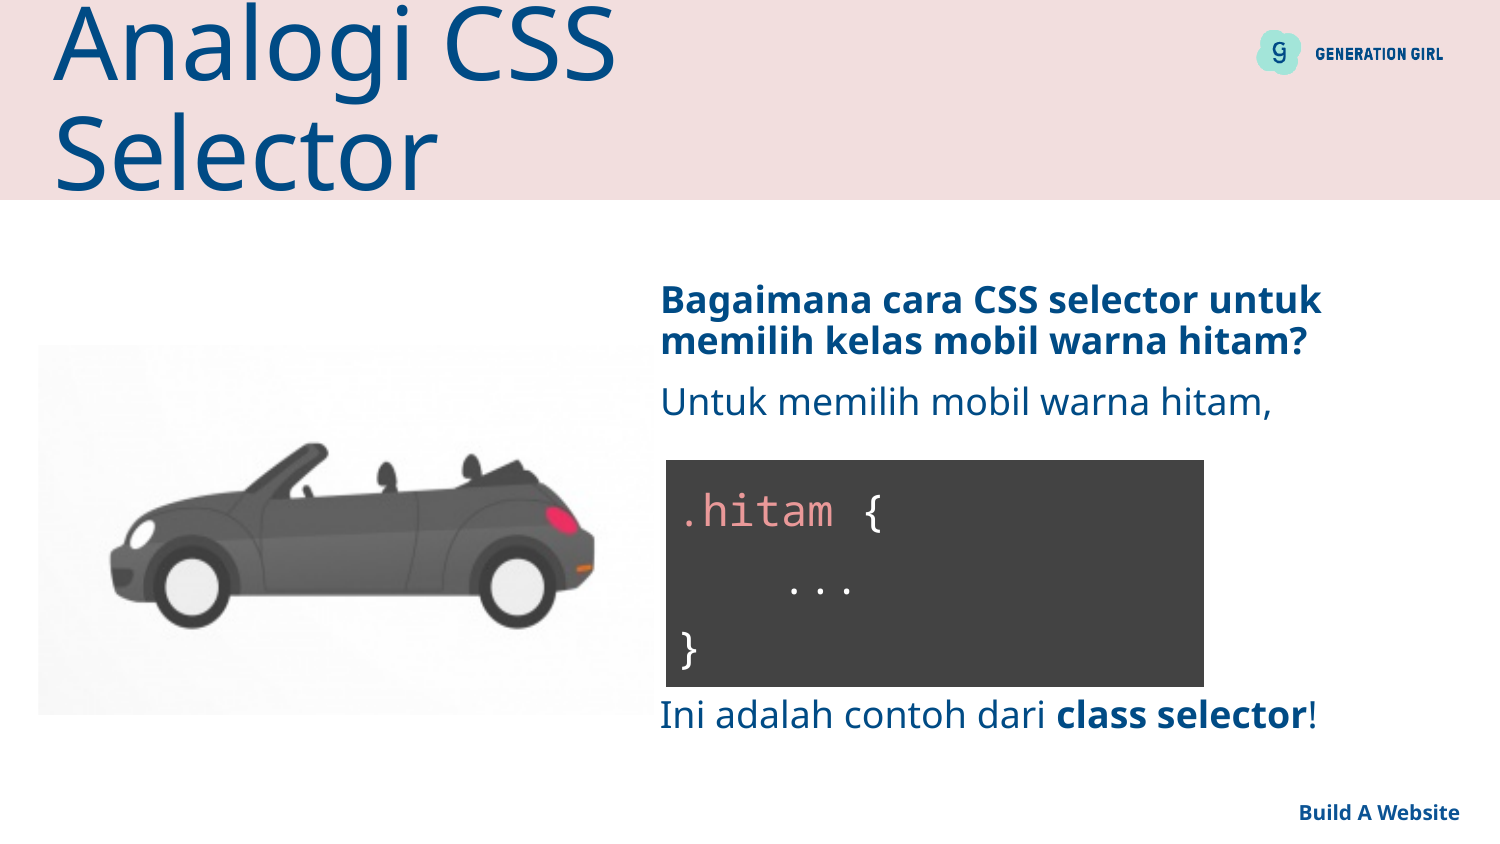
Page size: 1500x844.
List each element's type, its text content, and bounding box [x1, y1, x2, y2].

picture [38, 345, 654, 715]
text_box Ini adalah contoh dari class selector! [644, 675, 1342, 800]
picture [1237, 29, 1444, 76]
text_box Analogi CSS Selector [38, 71, 882, 135]
text_box [0, 0, 1500, 200]
text_box Bagaimana cara CSS selector untuk memilih kelas mobil warna hitam? Untuk memilih mobil warna hitam, [644, 266, 1476, 406]
text_box Build A Website [1137, 784, 1476, 841]
table_header .hitam { ... } [666, 460, 1204, 687]
